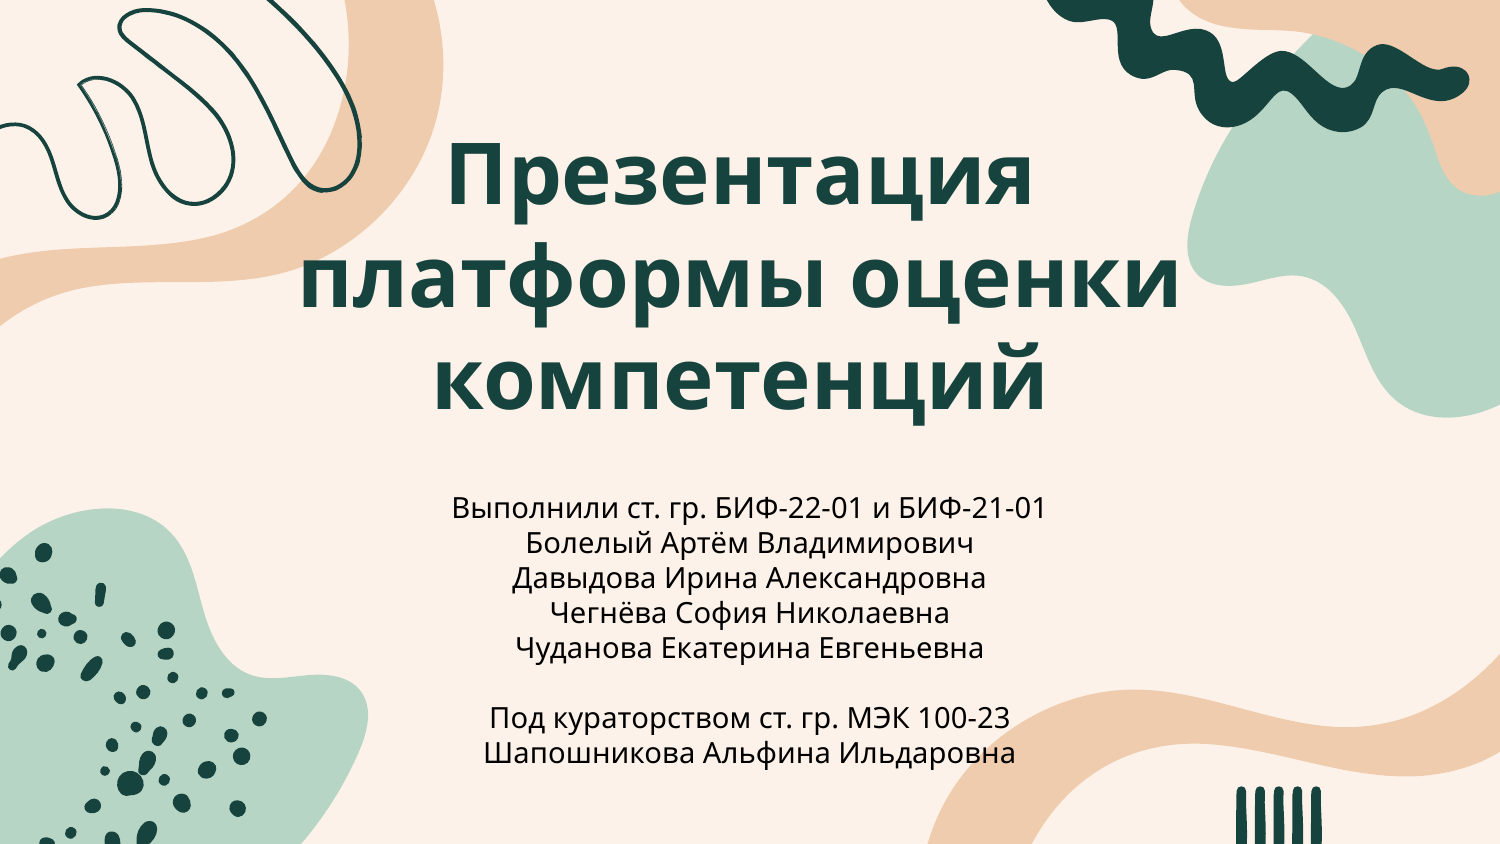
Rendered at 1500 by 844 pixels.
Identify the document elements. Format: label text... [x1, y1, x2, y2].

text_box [0, 599, 269, 844]
text_box Выполнили ст. гр. БИФ-22-01 и БИФ-21-01 Болелый Артём Владимирович Давыдова Ирина Александровна Чегнёва София Николаевна Чуданова Екатерина Евгеньевна Под кураторством ст. гр. МЭК 100-23 Шапошникова Альфина Ильдаровна [436, 481, 1064, 777]
text_box [0, 8, 262, 220]
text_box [1069, 0, 1500, 435]
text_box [1235, 786, 1324, 844]
title Презентация платформы оценки компетенций [259, 94, 1069, 442]
text_box [266, 0, 350, 94]
